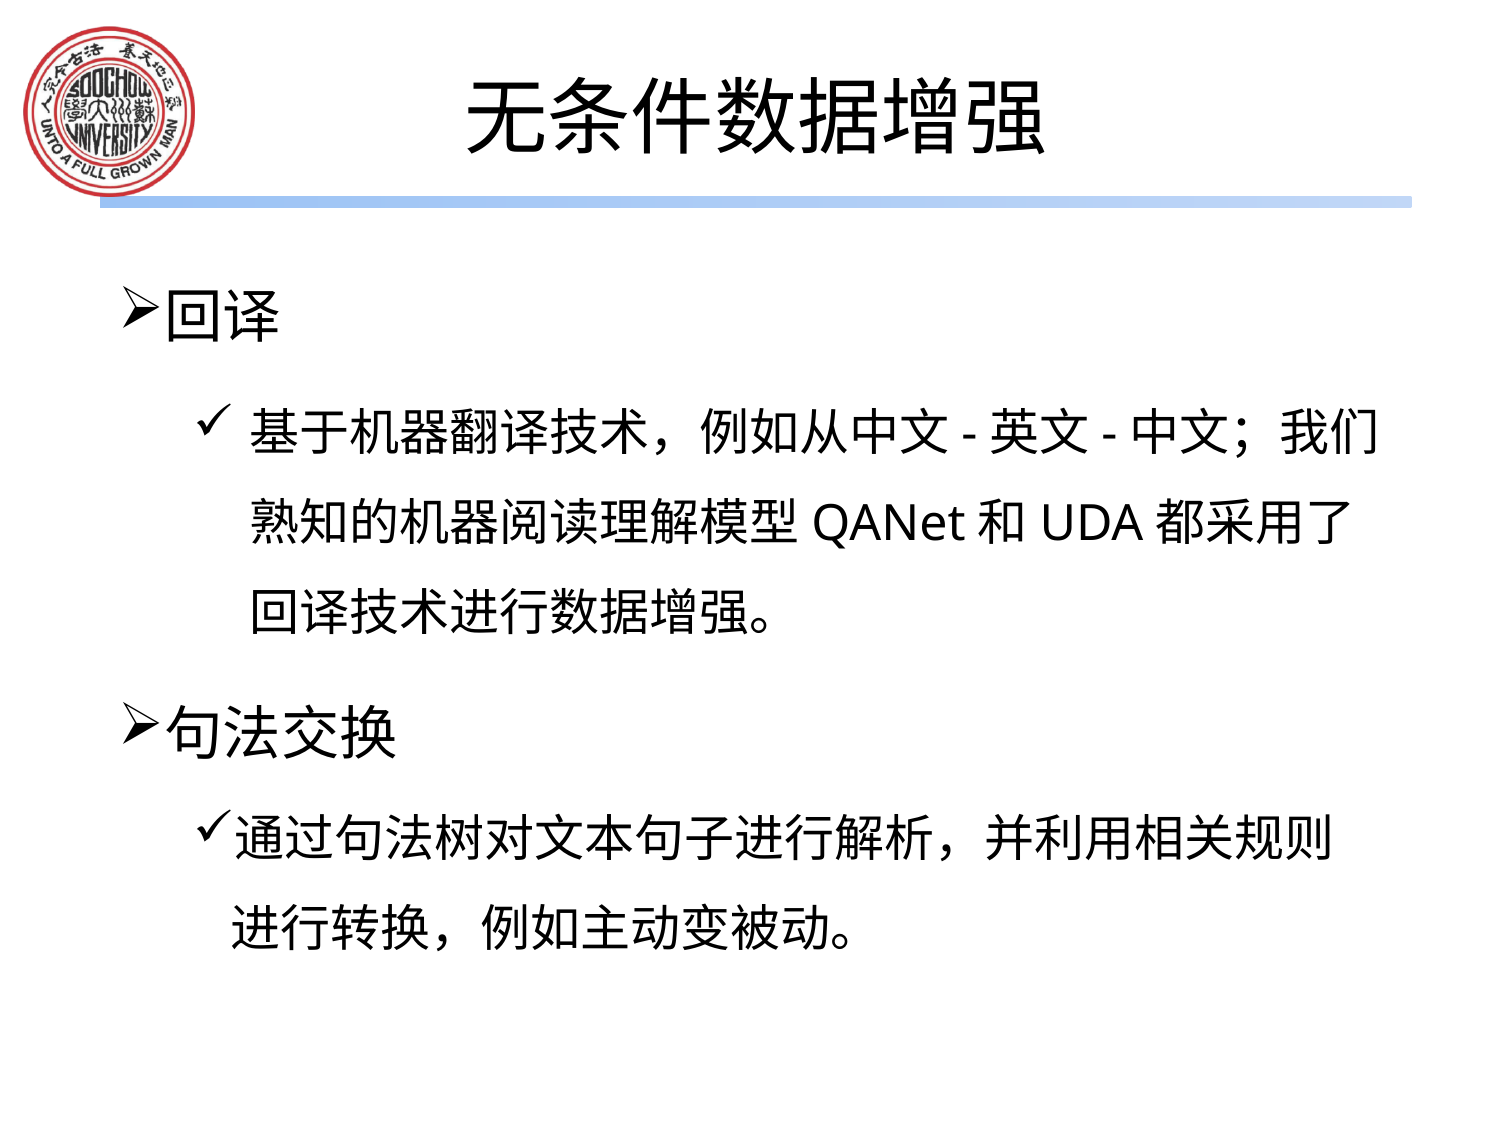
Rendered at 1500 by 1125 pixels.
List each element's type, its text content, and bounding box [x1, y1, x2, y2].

list 回译 基于机器翻译技术，例如从中文-英文-中文；我们熟知的机器阅读理解模型QANet和UDA都采用了回译技术进行数据增强。 句法交换 通过句法树对文本句子进行解析，并利用相关规则进行转换，例如主动变被动。 [103, 236, 1397, 1014]
picture [23, 26, 195, 197]
title 无条件数据增强 [100, 44, 1412, 197]
